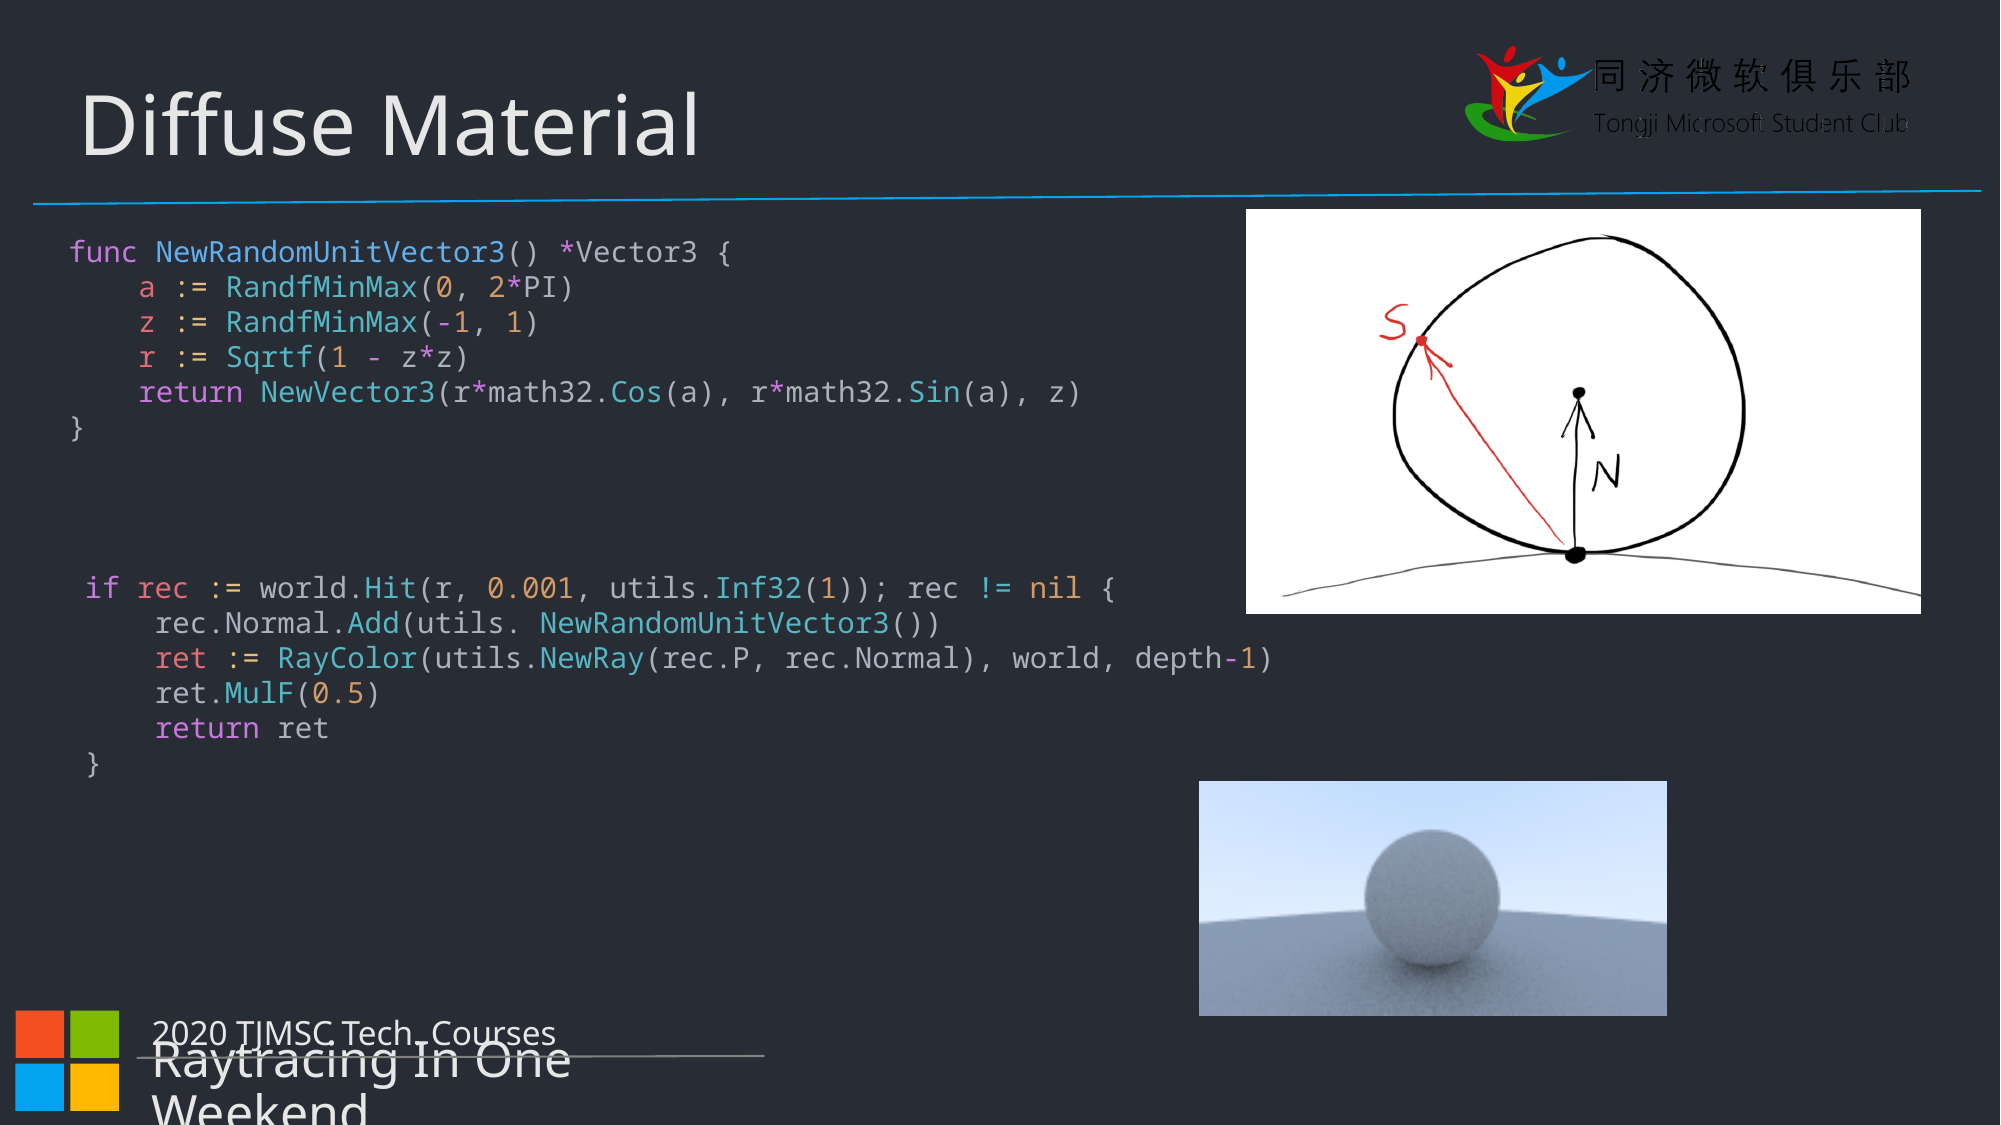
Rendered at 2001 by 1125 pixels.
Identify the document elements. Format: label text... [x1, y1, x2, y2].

text_box Raytracing In One Weekend [136, 1060, 796, 1116]
picture [1246, 209, 1921, 614]
text_box Diffuse Material [63, 47, 1497, 210]
picture [1459, 34, 1918, 162]
text_box if rec := world.Hit(r, 0.001, utils.Inf32(1)); rec != nil { rec.Normal.Add(utils. NewRandomUnitVector3()) ret := RayColor(utils.NewRay(rec.P, rec.Normal), world, depth-1) ret.MulF(0.5) return ret } [0, 562, 1352, 787]
picture [1199, 781, 1667, 1016]
text_box func NewRandomUnitVector3() *Vector3 { a := RandfMinMax(0, 2*PI) z := RandfMinMax(-1, 1) r := Sqrtf(1 - z*z) return NewVector3(r*math32.Cos(a), r*math32.Sin(a), z) } [53, 226, 1246, 451]
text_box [15, 1010, 119, 1111]
text_box 2020 TJMSC Tech. Courses [136, 1008, 682, 1055]
